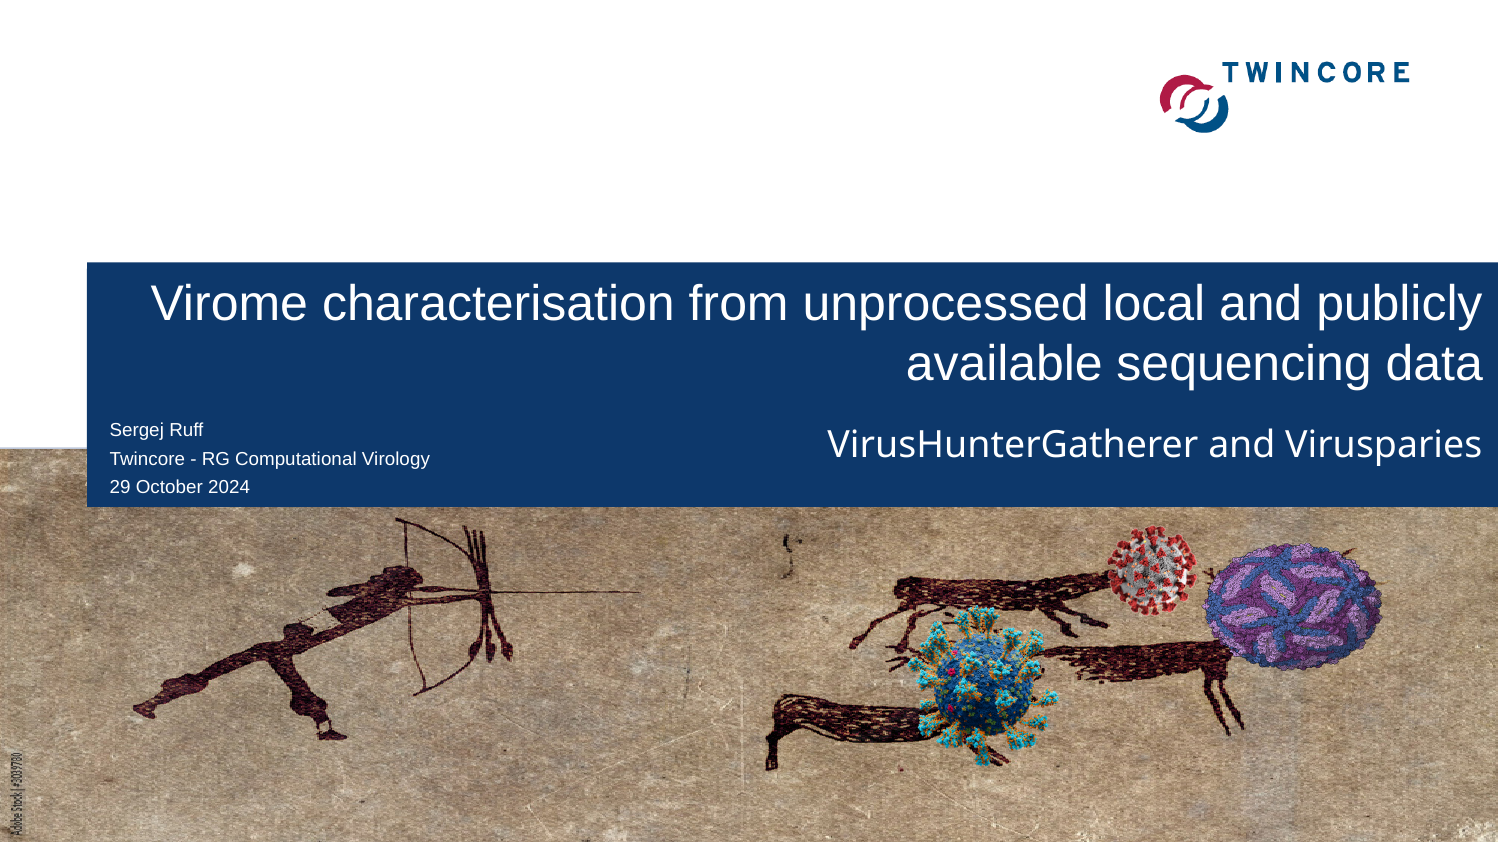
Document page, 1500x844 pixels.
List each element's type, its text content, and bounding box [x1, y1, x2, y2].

text_box [87, 262, 1498, 448]
text_box Virome characterisation from unprocessed local and publicly available sequencing data [112, 262, 1498, 387]
text_box VirusHunterGatherer and Virusparies [712, 412, 1498, 449]
text_box Sergej Ruff Twincore - RG Computational Virology 29 October 2024 [109, 415, 712, 448]
picture [1151, 52, 1423, 146]
picture [0, 449, 1499, 842]
